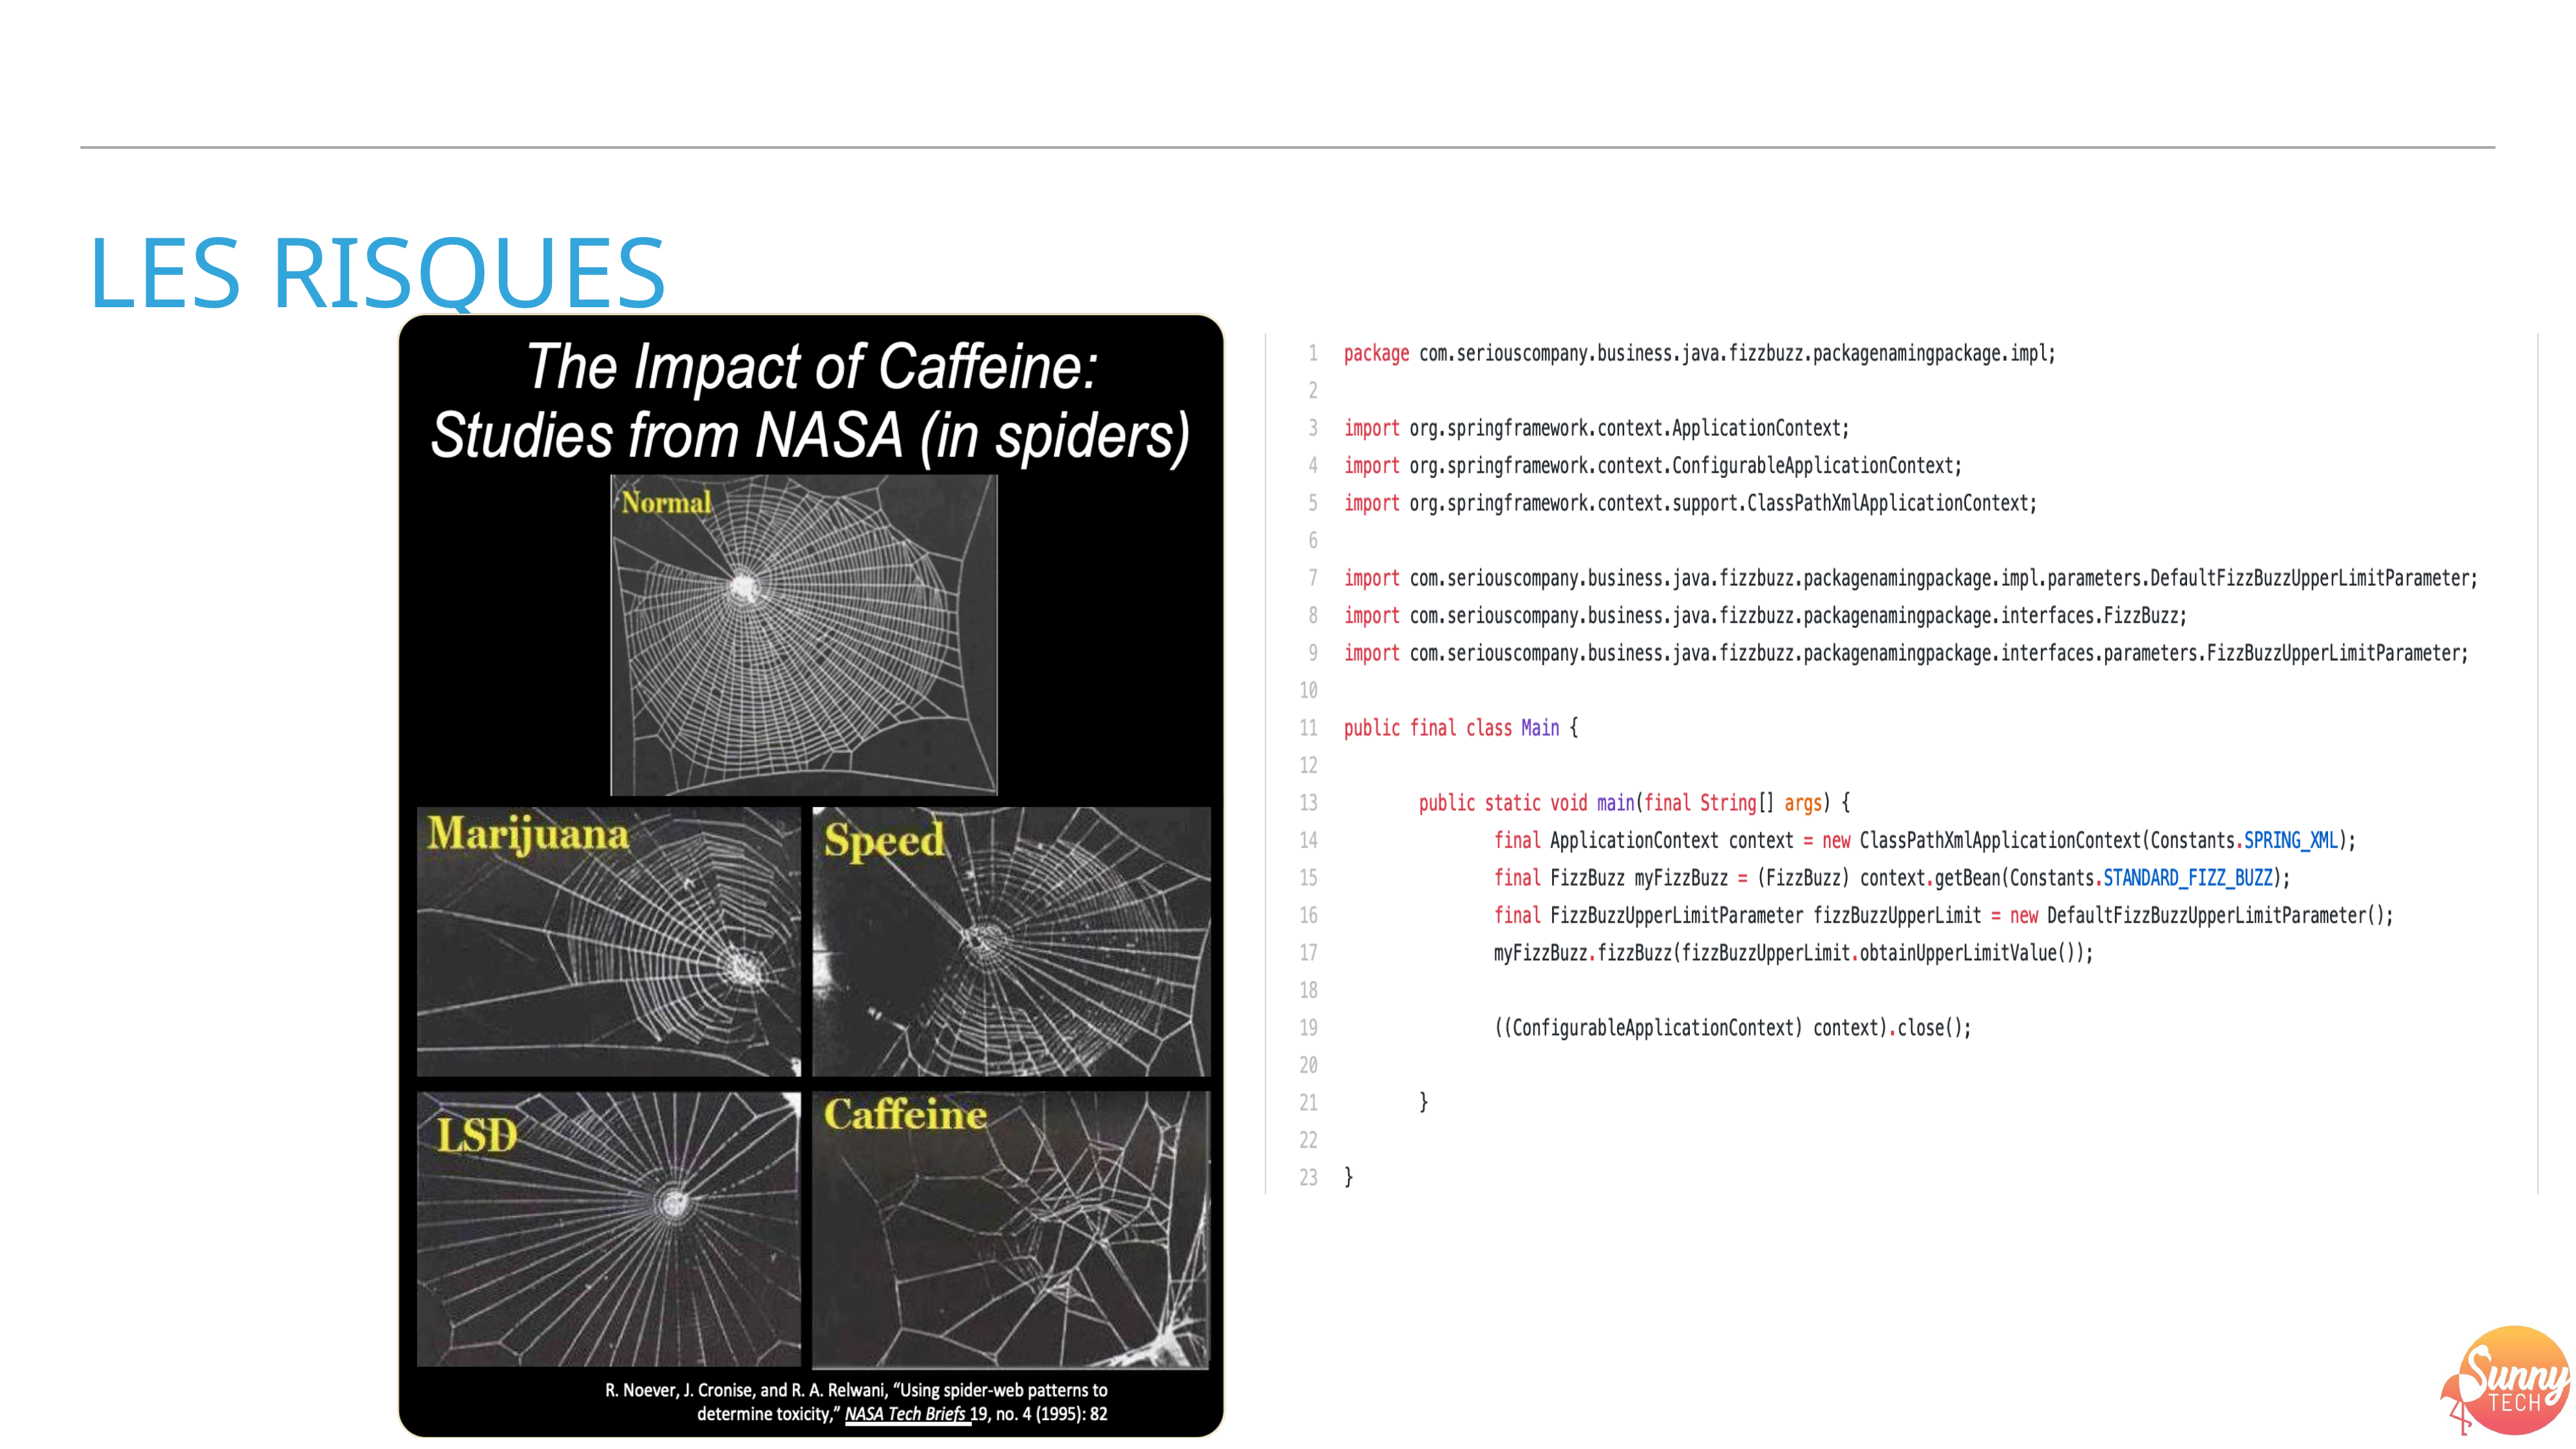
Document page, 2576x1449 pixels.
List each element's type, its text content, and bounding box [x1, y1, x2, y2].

picture [391, 290, 1228, 1438]
title Les risques [80, 227, 2496, 336]
picture [2440, 1313, 2575, 1448]
picture [1265, 333, 2539, 1194]
